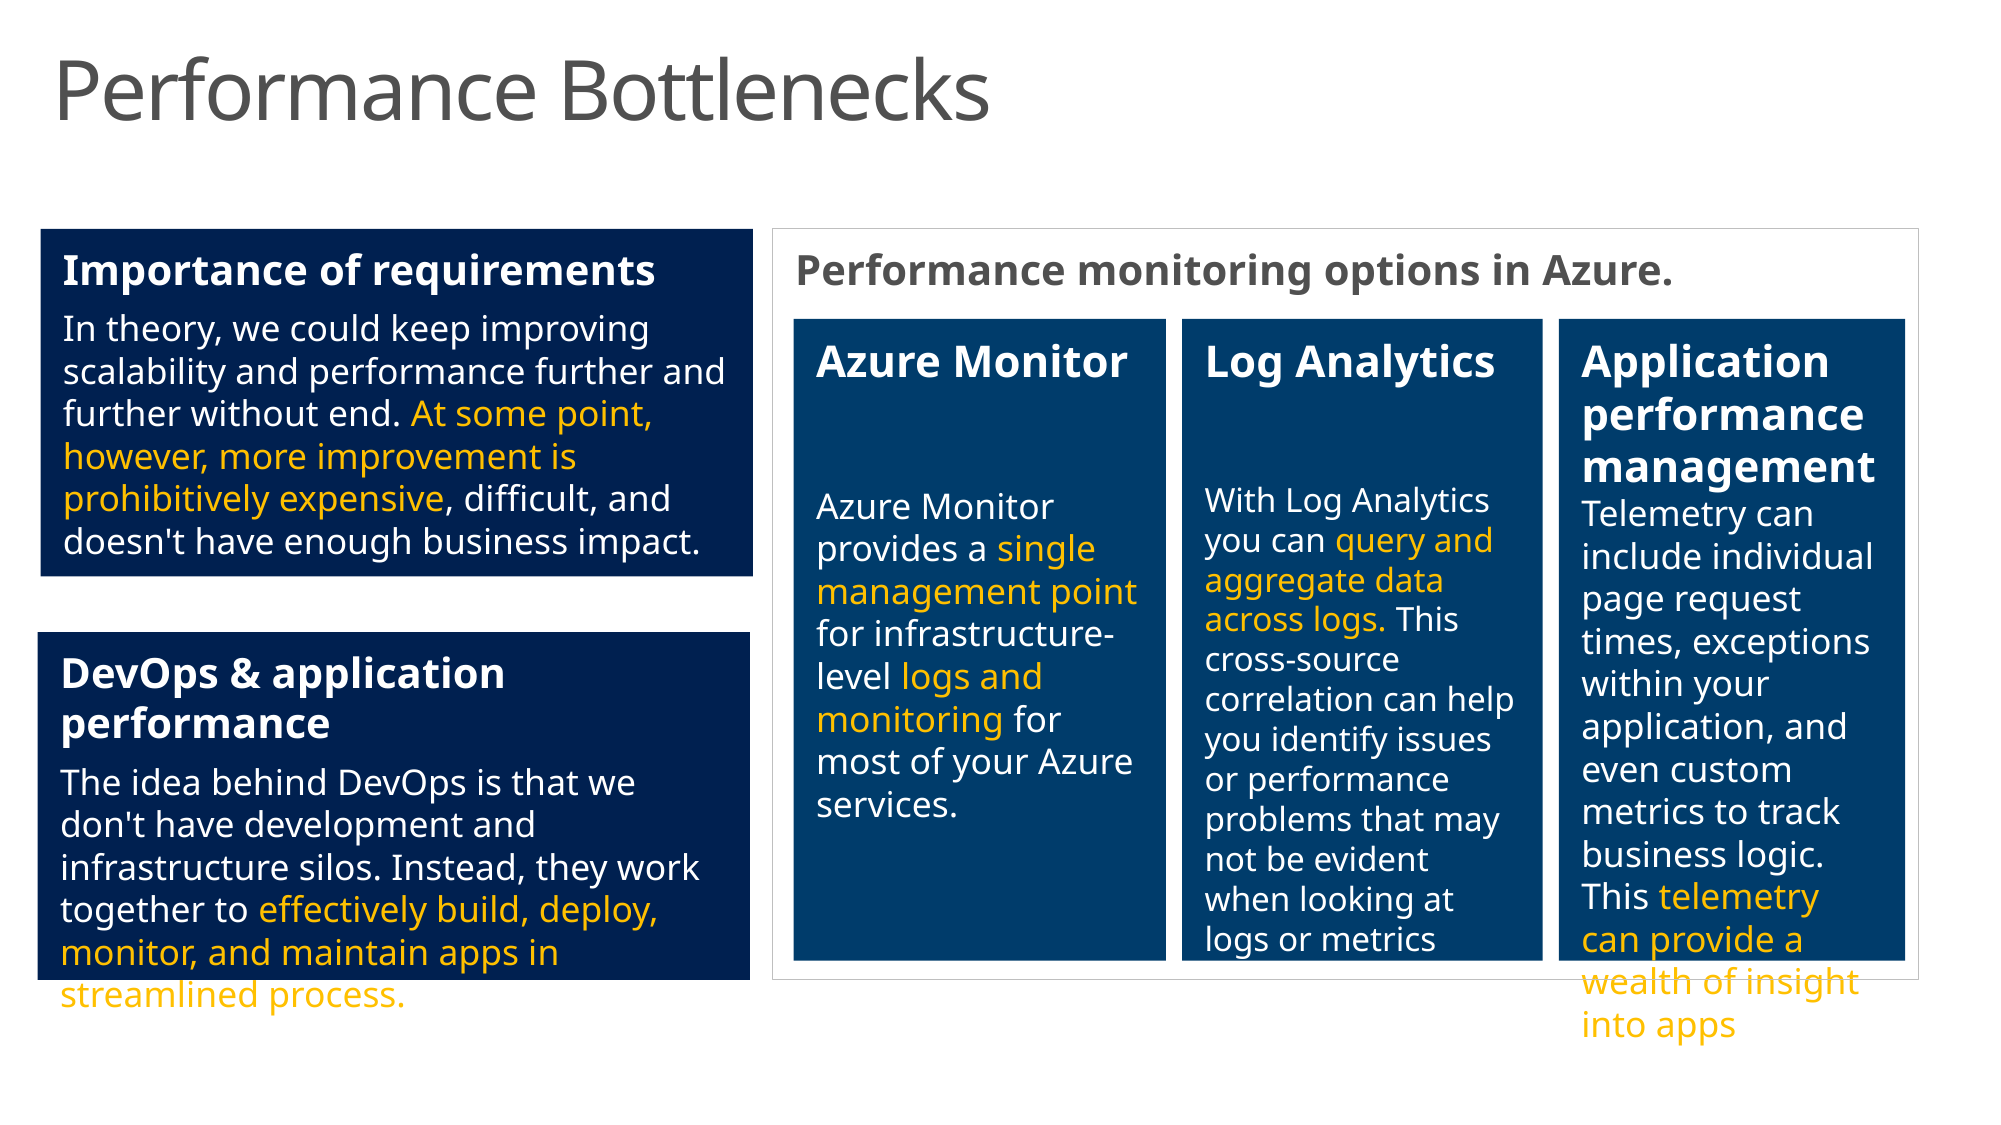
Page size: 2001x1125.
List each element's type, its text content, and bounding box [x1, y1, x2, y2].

text_box Performance monitoring options in Azure. [772, 228, 1919, 980]
text_box DevOps & application performance The idea behind DevOps is that we don't have development and infrastructure silos. Instead, they work together to effectively build, deploy, monitor, and maintain apps in streamlined process. [37, 632, 750, 980]
text_box Importance of requirements In theory, we could keep improving scalability and performance further and further without end. At some point, however, more improvement is prohibitively expensive, difficult, and doesn't have enough business impact. [40, 228, 753, 577]
title Performance Bottlenecks [37, 37, 1957, 188]
